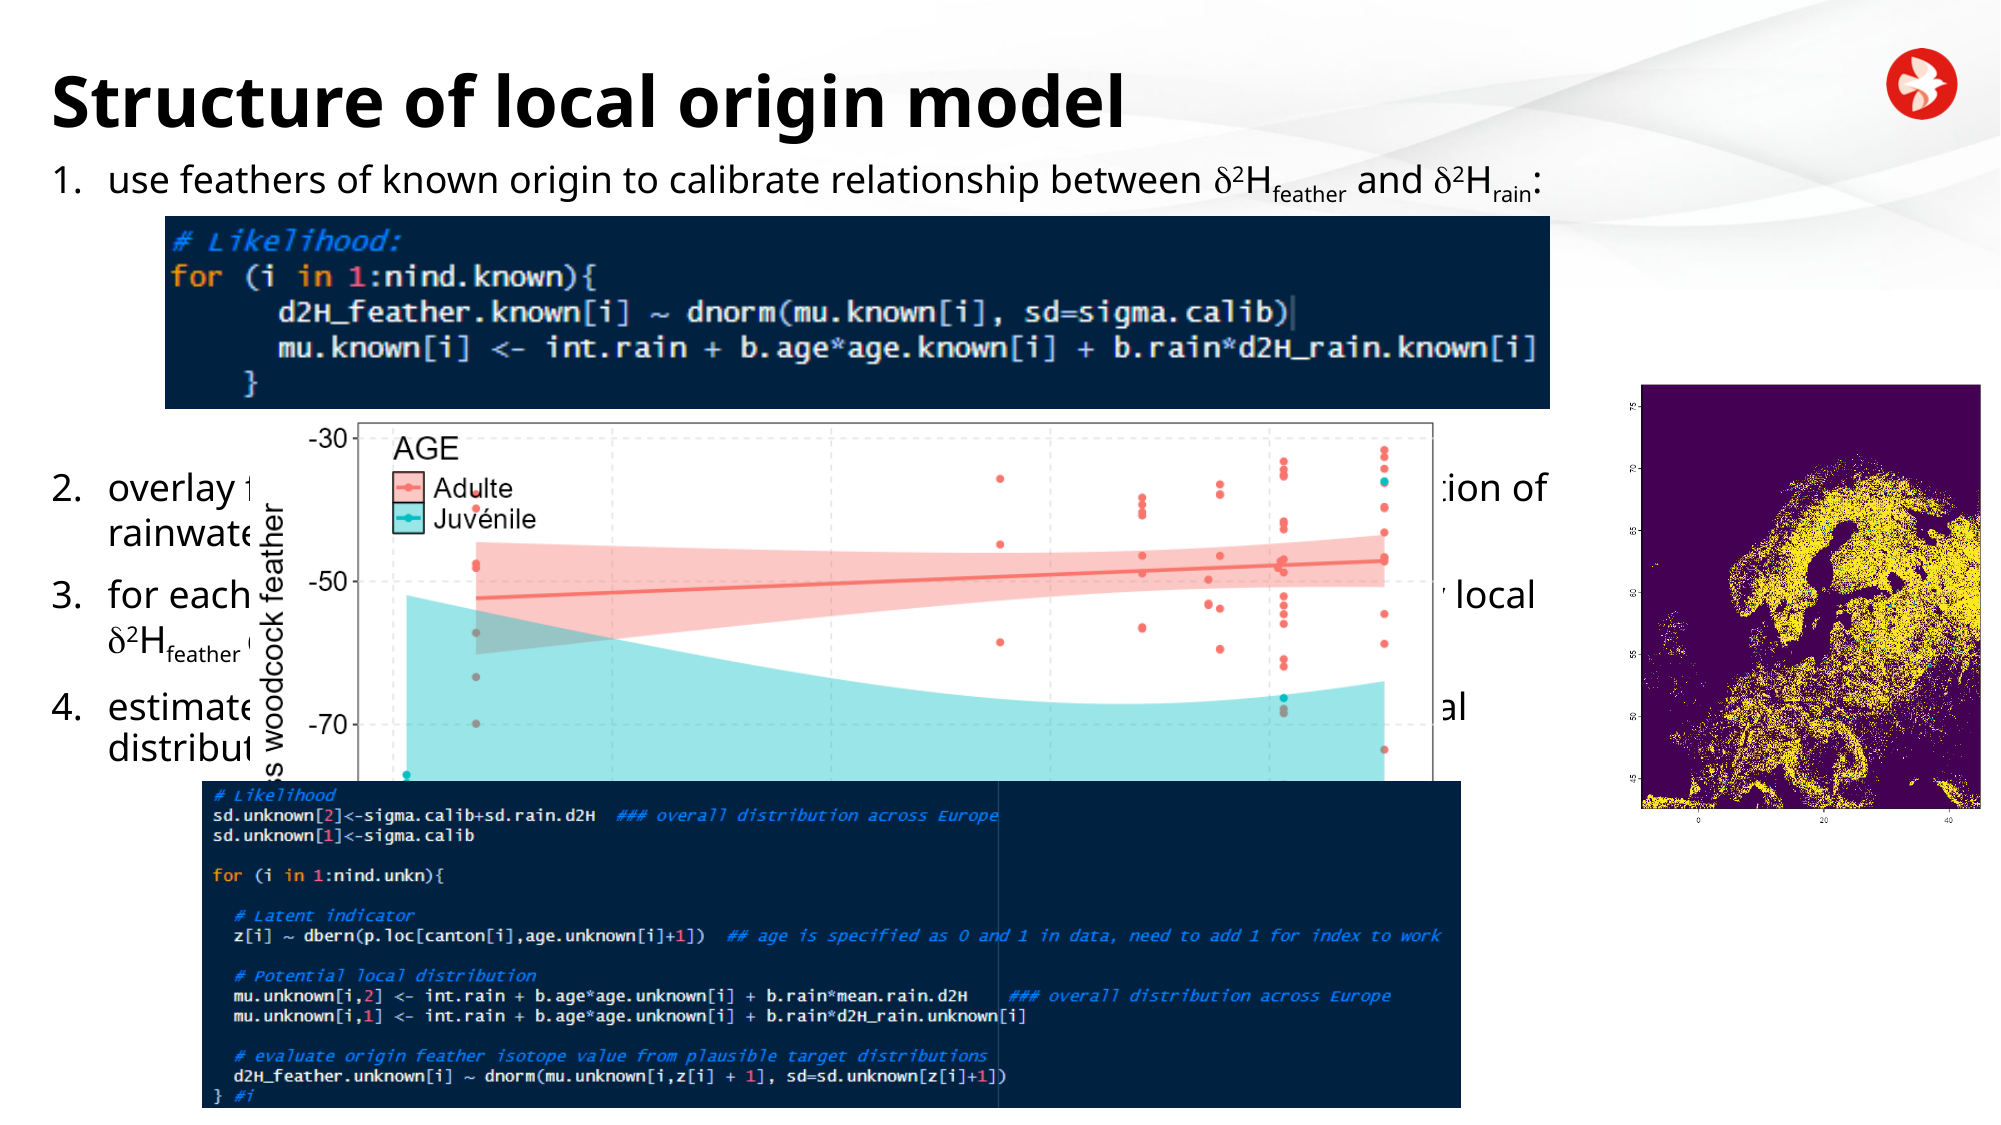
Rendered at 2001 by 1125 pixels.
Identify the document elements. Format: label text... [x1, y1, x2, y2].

picture [202, 413, 1461, 1108]
title Structure of local origin model [36, 59, 1730, 277]
list use feathers of known origin to calibrate relationship between d2Hfeather and d2Hrain: overlay forest layer with woodcock range map and sample possible distribution of rainwater d2Hrain from across the plausible woodcock distribution for each shot woodcock, use the information on where it was shot to specify local d2Hfeather distribution (using equation from 1) estimate the probability that the shot woodcock d2Hfeather comes from the local distribution (as opposed to the global background distribution): [36, 277, 1625, 918]
picture [165, 216, 1550, 409]
picture [725, 0, 2001, 826]
